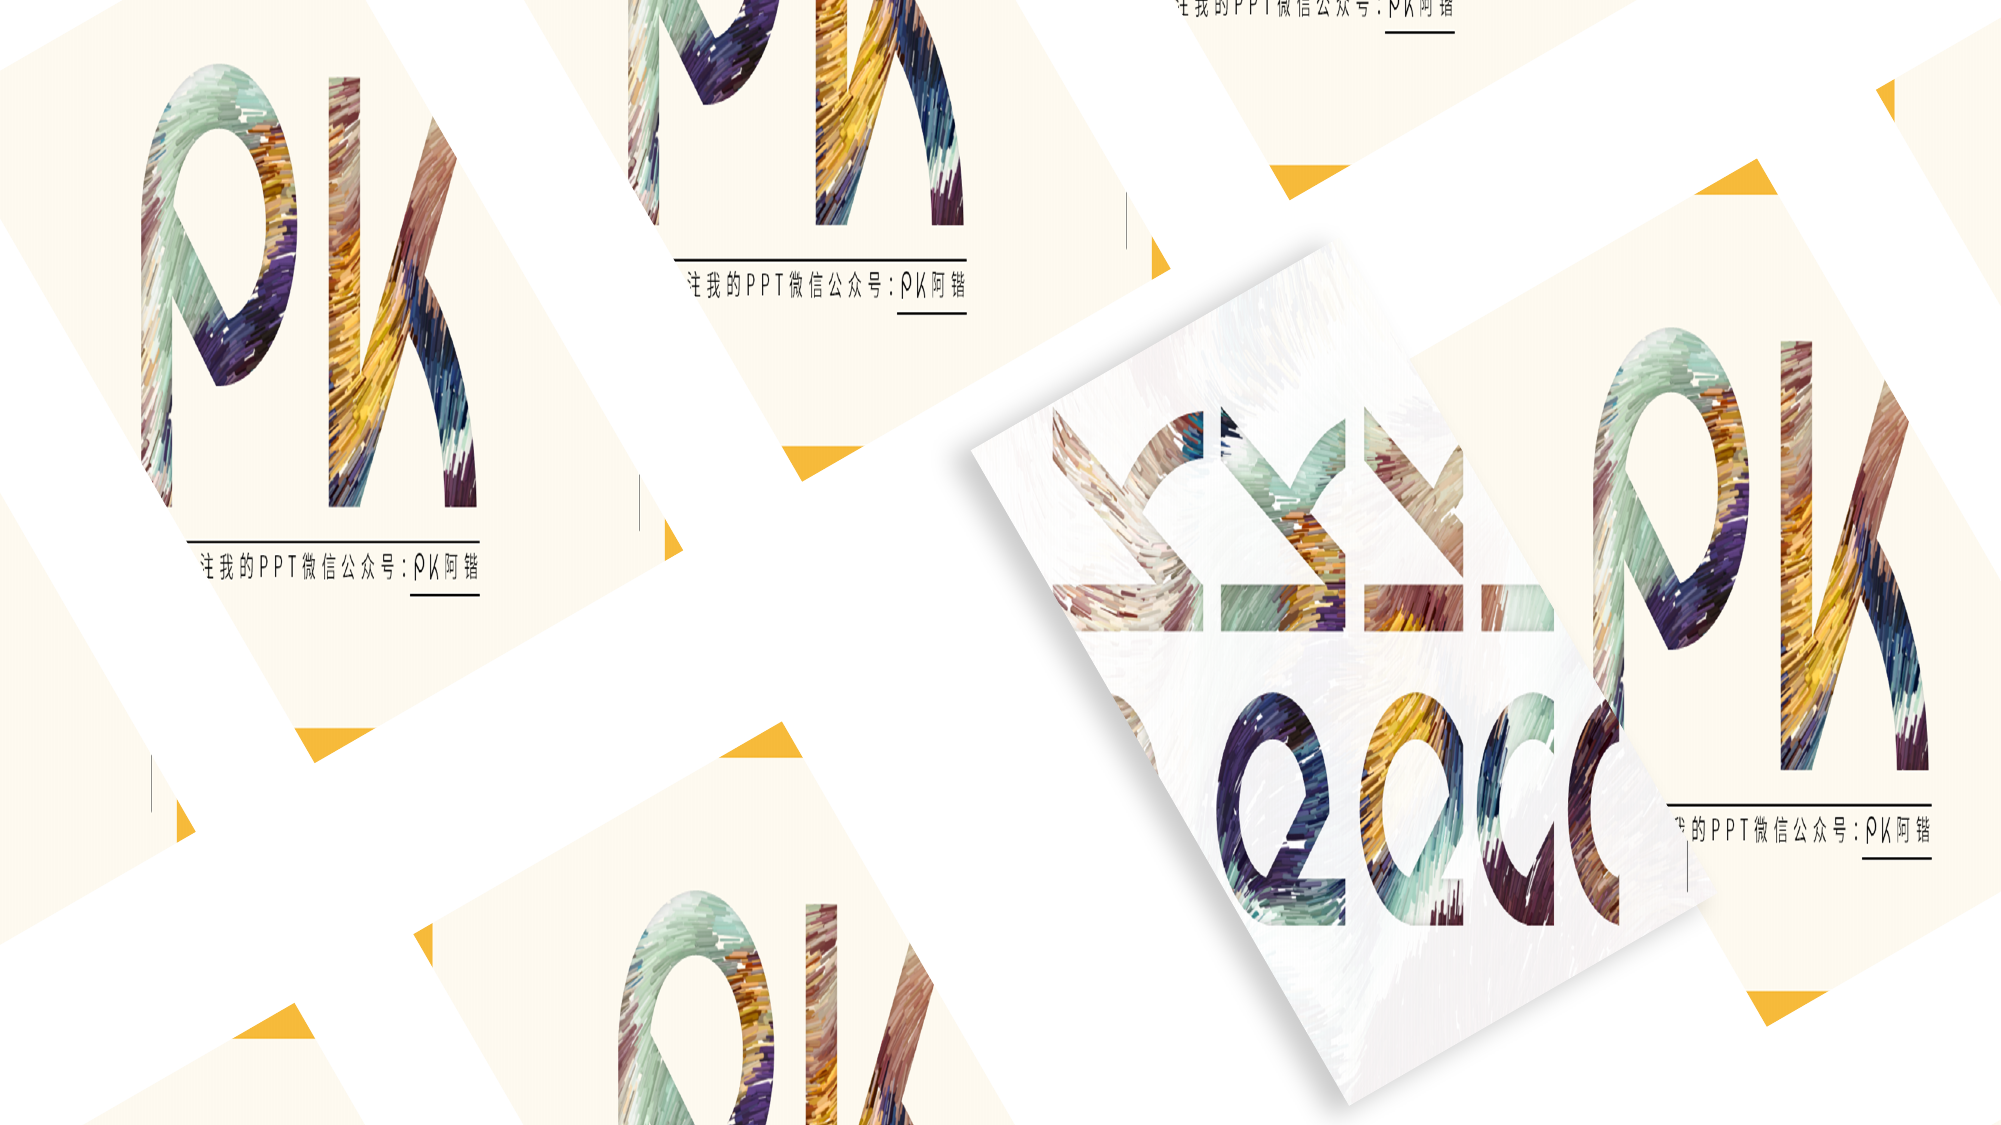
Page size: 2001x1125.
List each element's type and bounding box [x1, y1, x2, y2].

text_box [0, 0, 2000, 1125]
